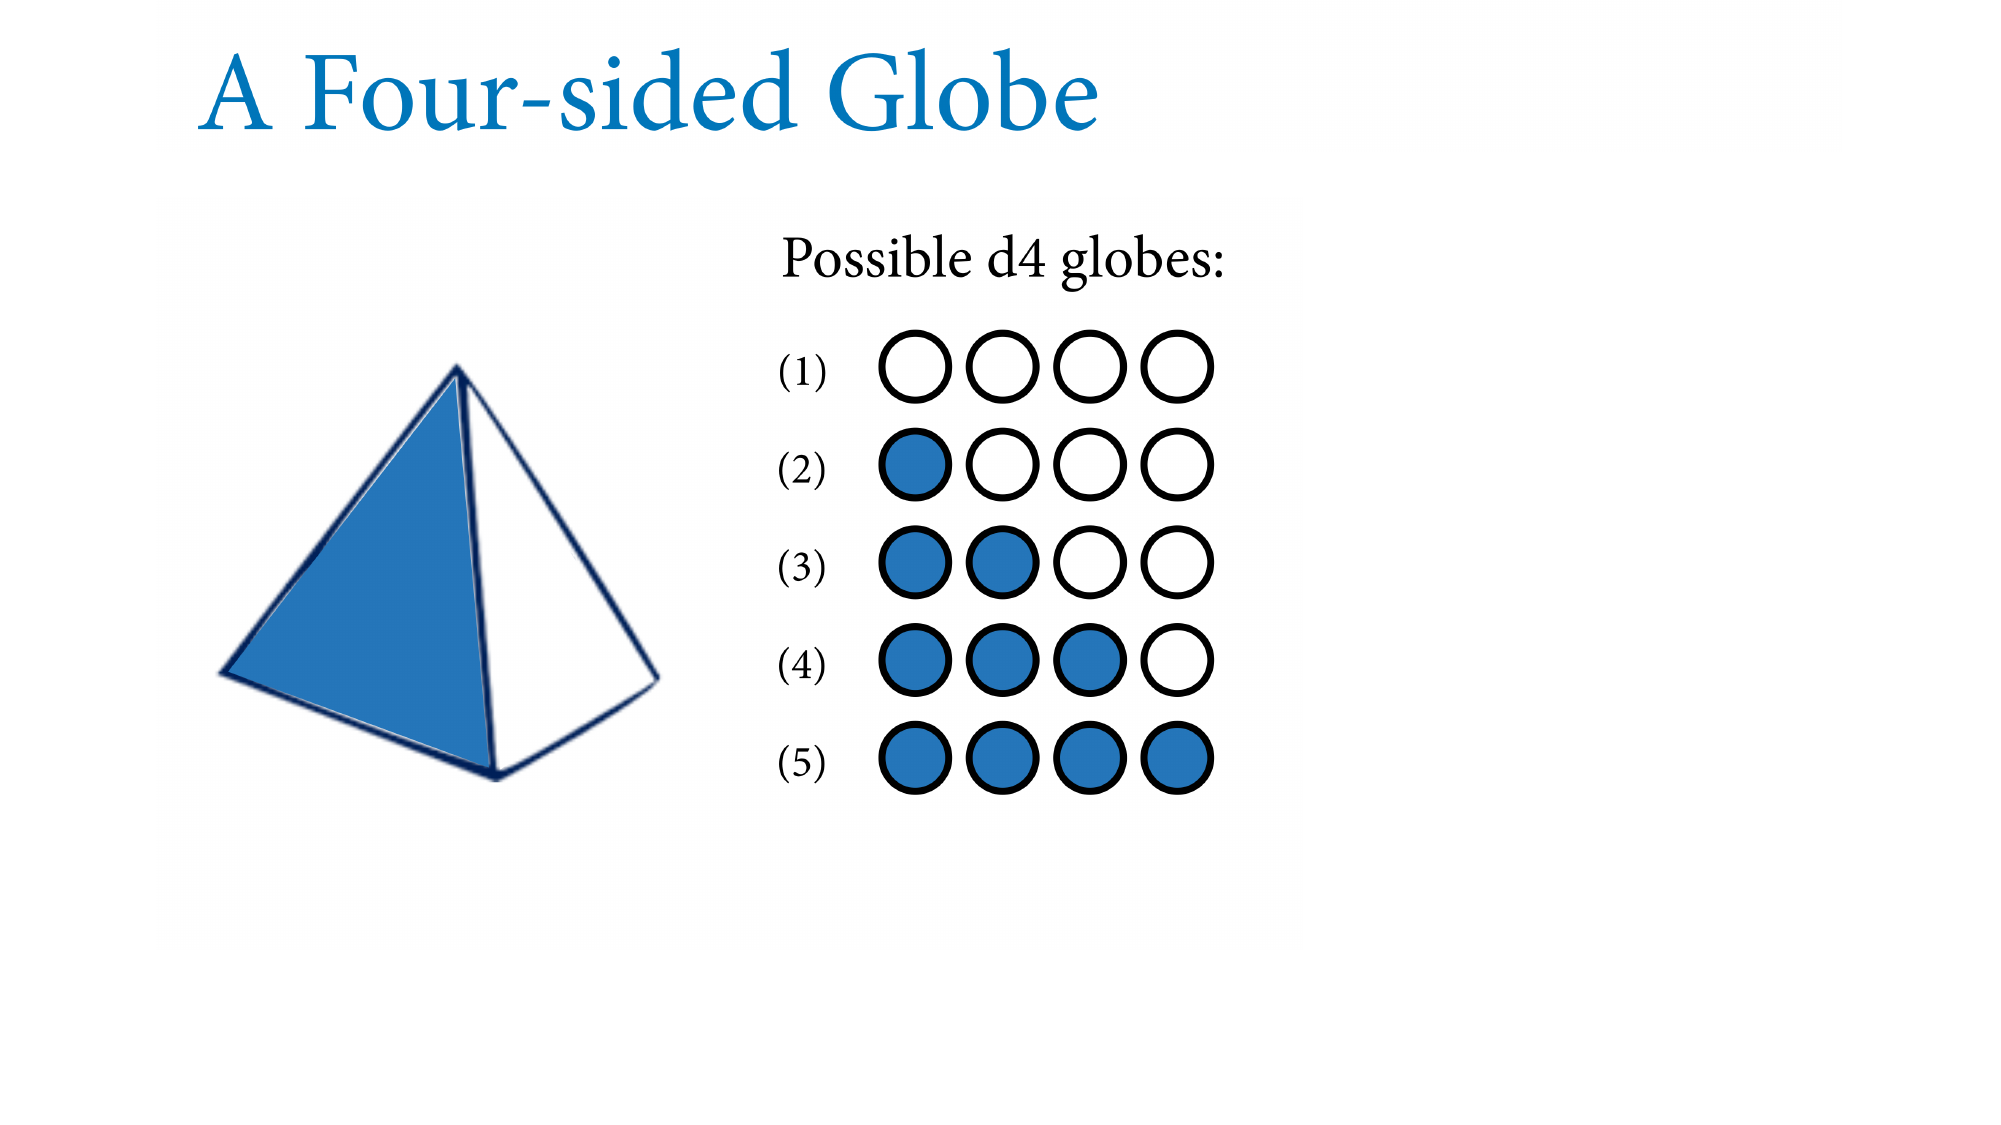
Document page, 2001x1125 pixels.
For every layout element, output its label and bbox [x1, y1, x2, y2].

picture [156, 196, 1303, 950]
picture [156, 0, 1842, 152]
